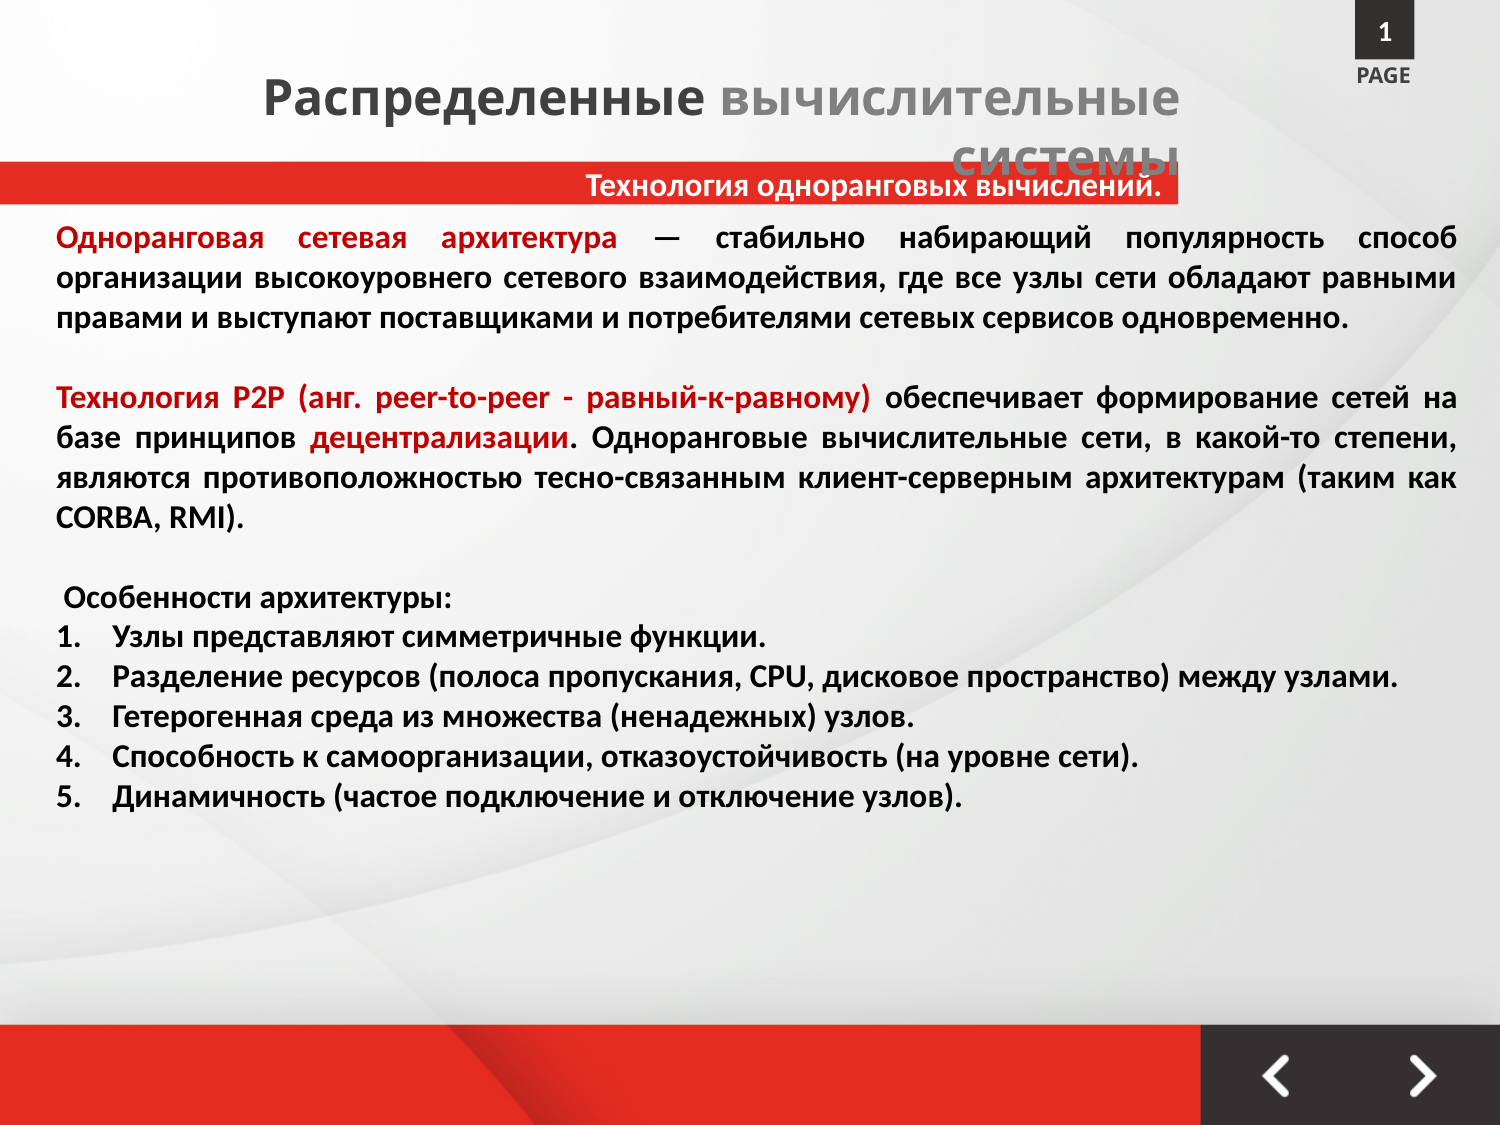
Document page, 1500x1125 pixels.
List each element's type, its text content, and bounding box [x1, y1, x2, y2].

text_box Распределенные вычислительные системы [22, 57, 1196, 193]
text_box Одноранговая сетевая архитектура — стабильно набирающий популярность способ организации высокоуровнего сетевого взаимодействия, где все узлы сети обладают равными правами и выступают поставщиками и потребителями сетевых сервисов одновременно. Технология P2P (анг. peer-to-peer - равный-к-равному) обеспечивает формирование сетей на базе принципов децентрализации. Одноранговые вычислительные сети, в какой-то степени, являются противоположностью тесно-связанным клиент-серверным архитектурам (таким как CORBA, RMI). Особенности архитектуры: Узлы представляют симметричные функции. Разделение ресурсов (полоса пропускания, CPU, дисковое пространство) между узлами. Гетерогенная среда из множества (ненадежных) узлов. Способность к самоорганизации, отказоустойчивость (на уровне сети). Динамичность (частое подключение и отключение узлов). [41, 208, 1474, 822]
text_box 1 [1353, 0, 1417, 61]
picture [0, 0, 1500, 1125]
subtitle Технология одноранговых вычислений. [0, 161, 1179, 205]
text_box PAGE [1341, 54, 1426, 96]
